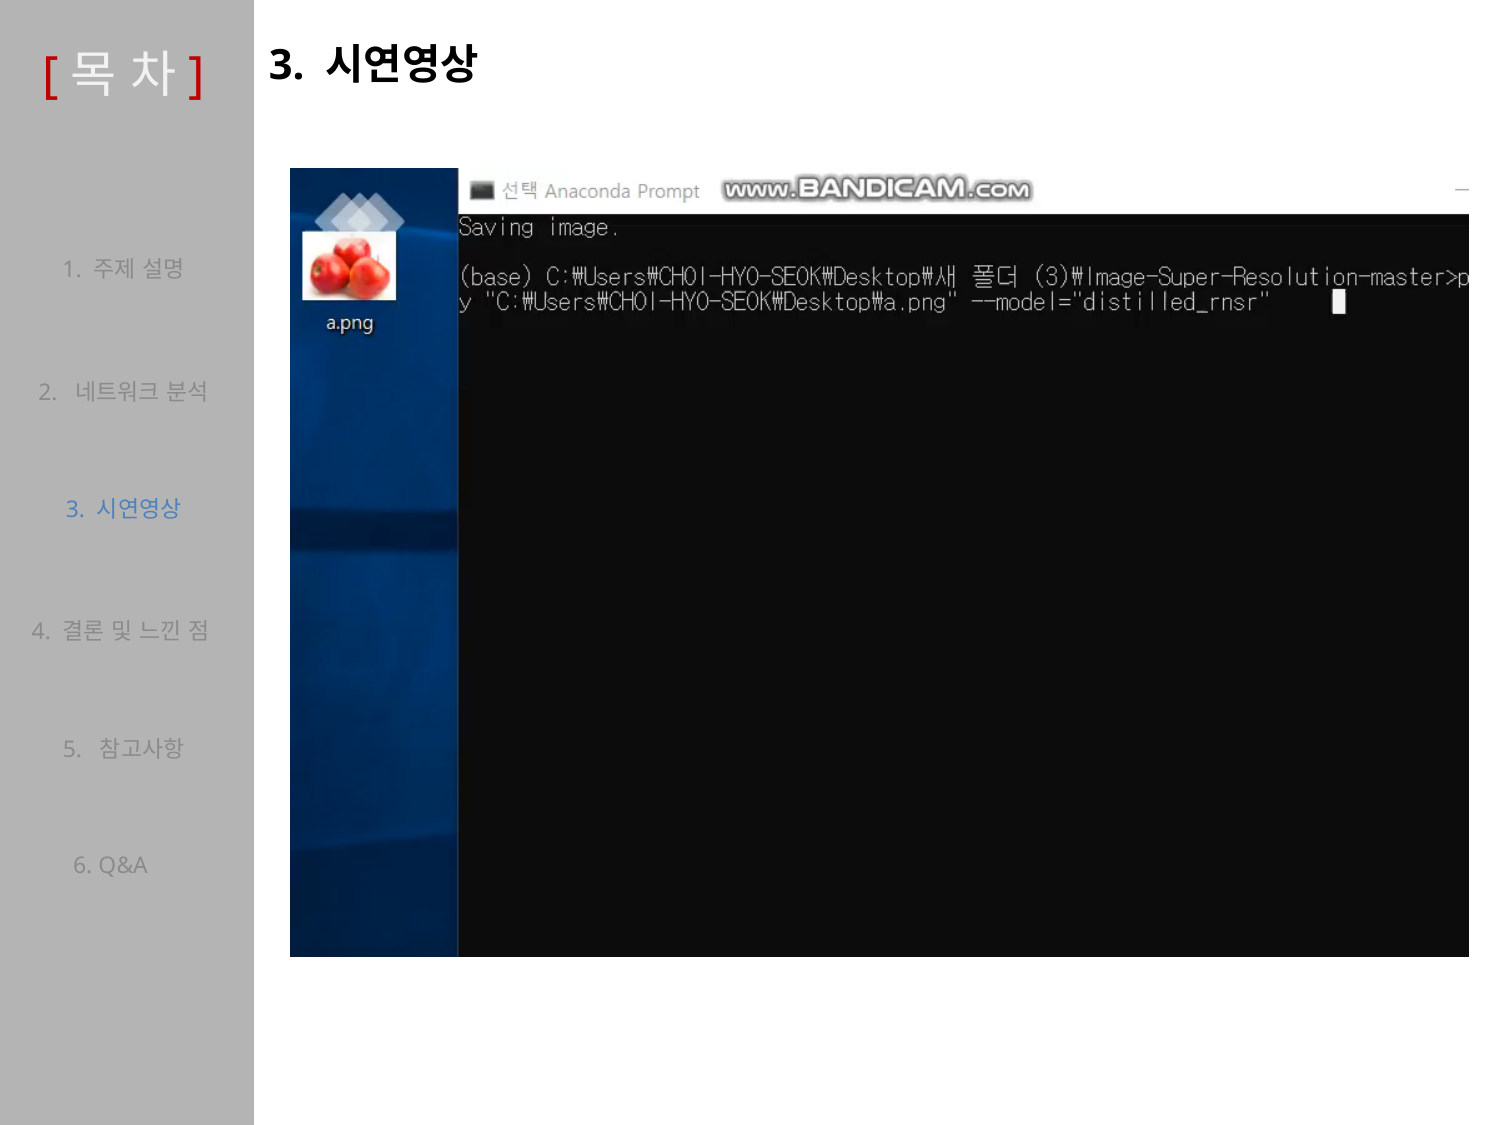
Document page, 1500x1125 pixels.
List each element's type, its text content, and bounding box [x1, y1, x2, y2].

text_box 1. 주제 설명 [0, 236, 254, 299]
text_box [0, 0, 256, 1125]
text_box [목 차] [17, 30, 231, 114]
text_box 2. 네트워크 분석 [0, 367, 254, 415]
text_box 3. 시연영상 [0, 484, 254, 533]
text_box 4. 결론 및 느낀 점 [0, 606, 254, 654]
text_box 5. 참고사항 [0, 724, 254, 772]
text_box 6. Q&A [0, 836, 241, 891]
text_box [288, 167, 1470, 958]
text_box 3. 시연영상 [256, 1, 1353, 125]
